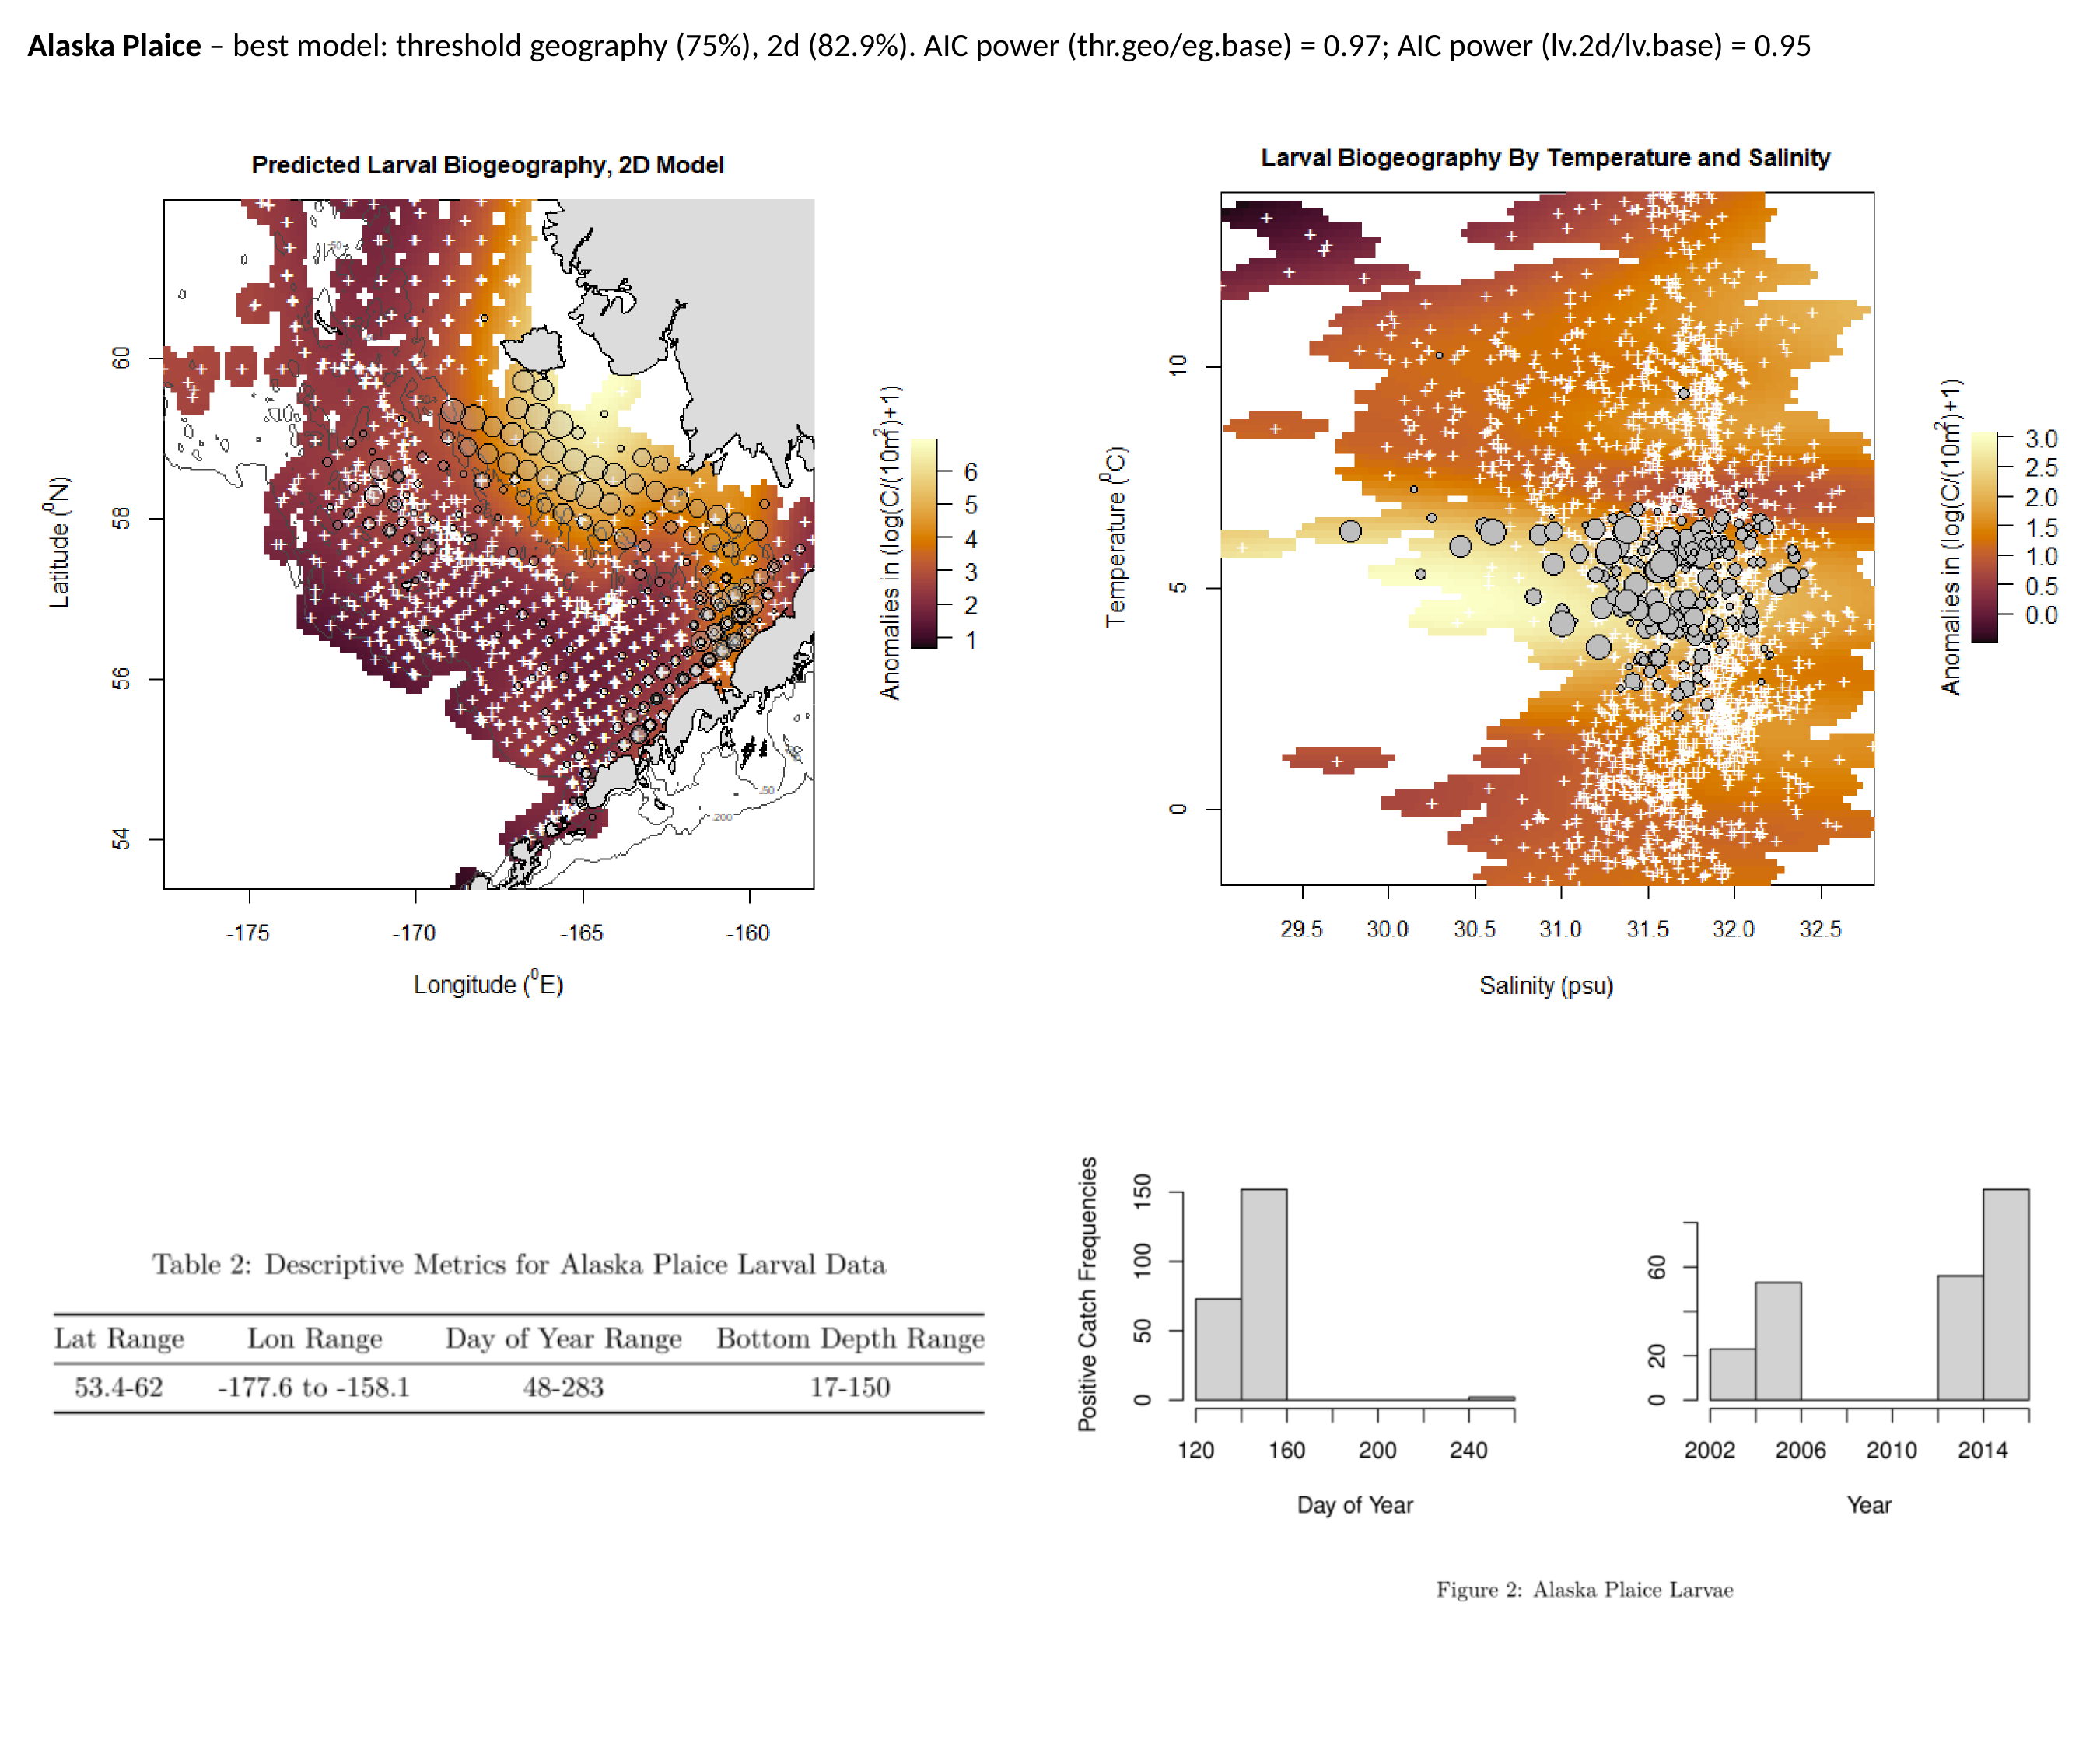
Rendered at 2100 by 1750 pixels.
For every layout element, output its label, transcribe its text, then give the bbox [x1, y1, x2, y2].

text_box Alaska Plaice – best model: threshold geography (75%), 2d (82.9%). AIC power (thr.geo/eg.base) = 0.97; AIC power (lv.2d/lv.base) = 0.95 [16, 18, 2063, 69]
picture [29, 137, 986, 1006]
picture [1085, 137, 2071, 1006]
picture [29, 1237, 1021, 1438]
picture [1068, 1142, 2042, 1612]
